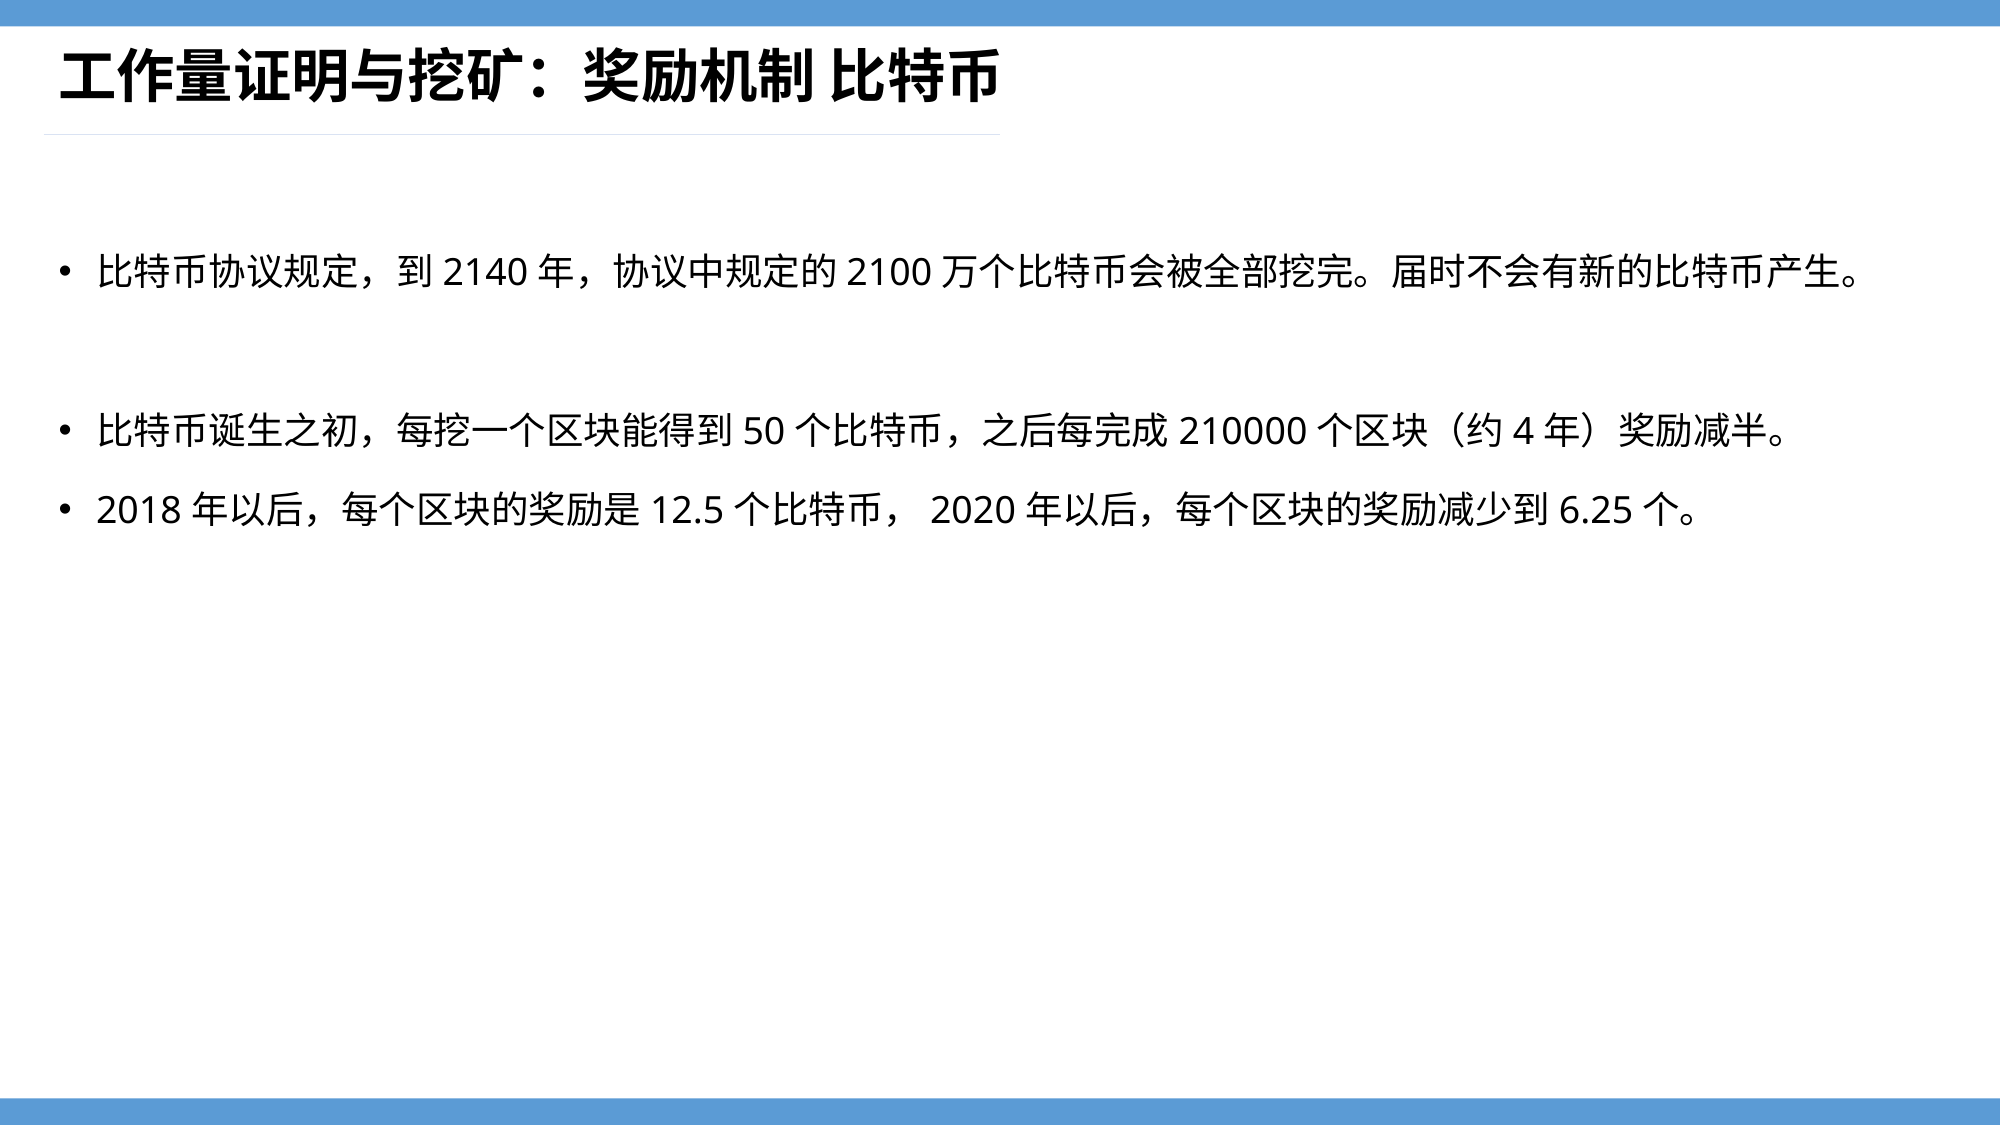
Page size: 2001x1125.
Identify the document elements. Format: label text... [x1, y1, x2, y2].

title 工作量证明与挖矿：奖励机制 比特币 [43, 39, 1769, 121]
list 比特币协议规定，到2140年，协议中规定的2100万个比特币会被全部挖完。届时不会有新的比特币产生。 比特币诞生之初，每挖一个区块能得到50个比特币，之后每完成210000个区块（约4年）奖励减半。 2018年以后，每个区块的奖励是12.5个比特币，2020年以后，每个区块的奖励减少到6.25个。 [43, 161, 1977, 1066]
